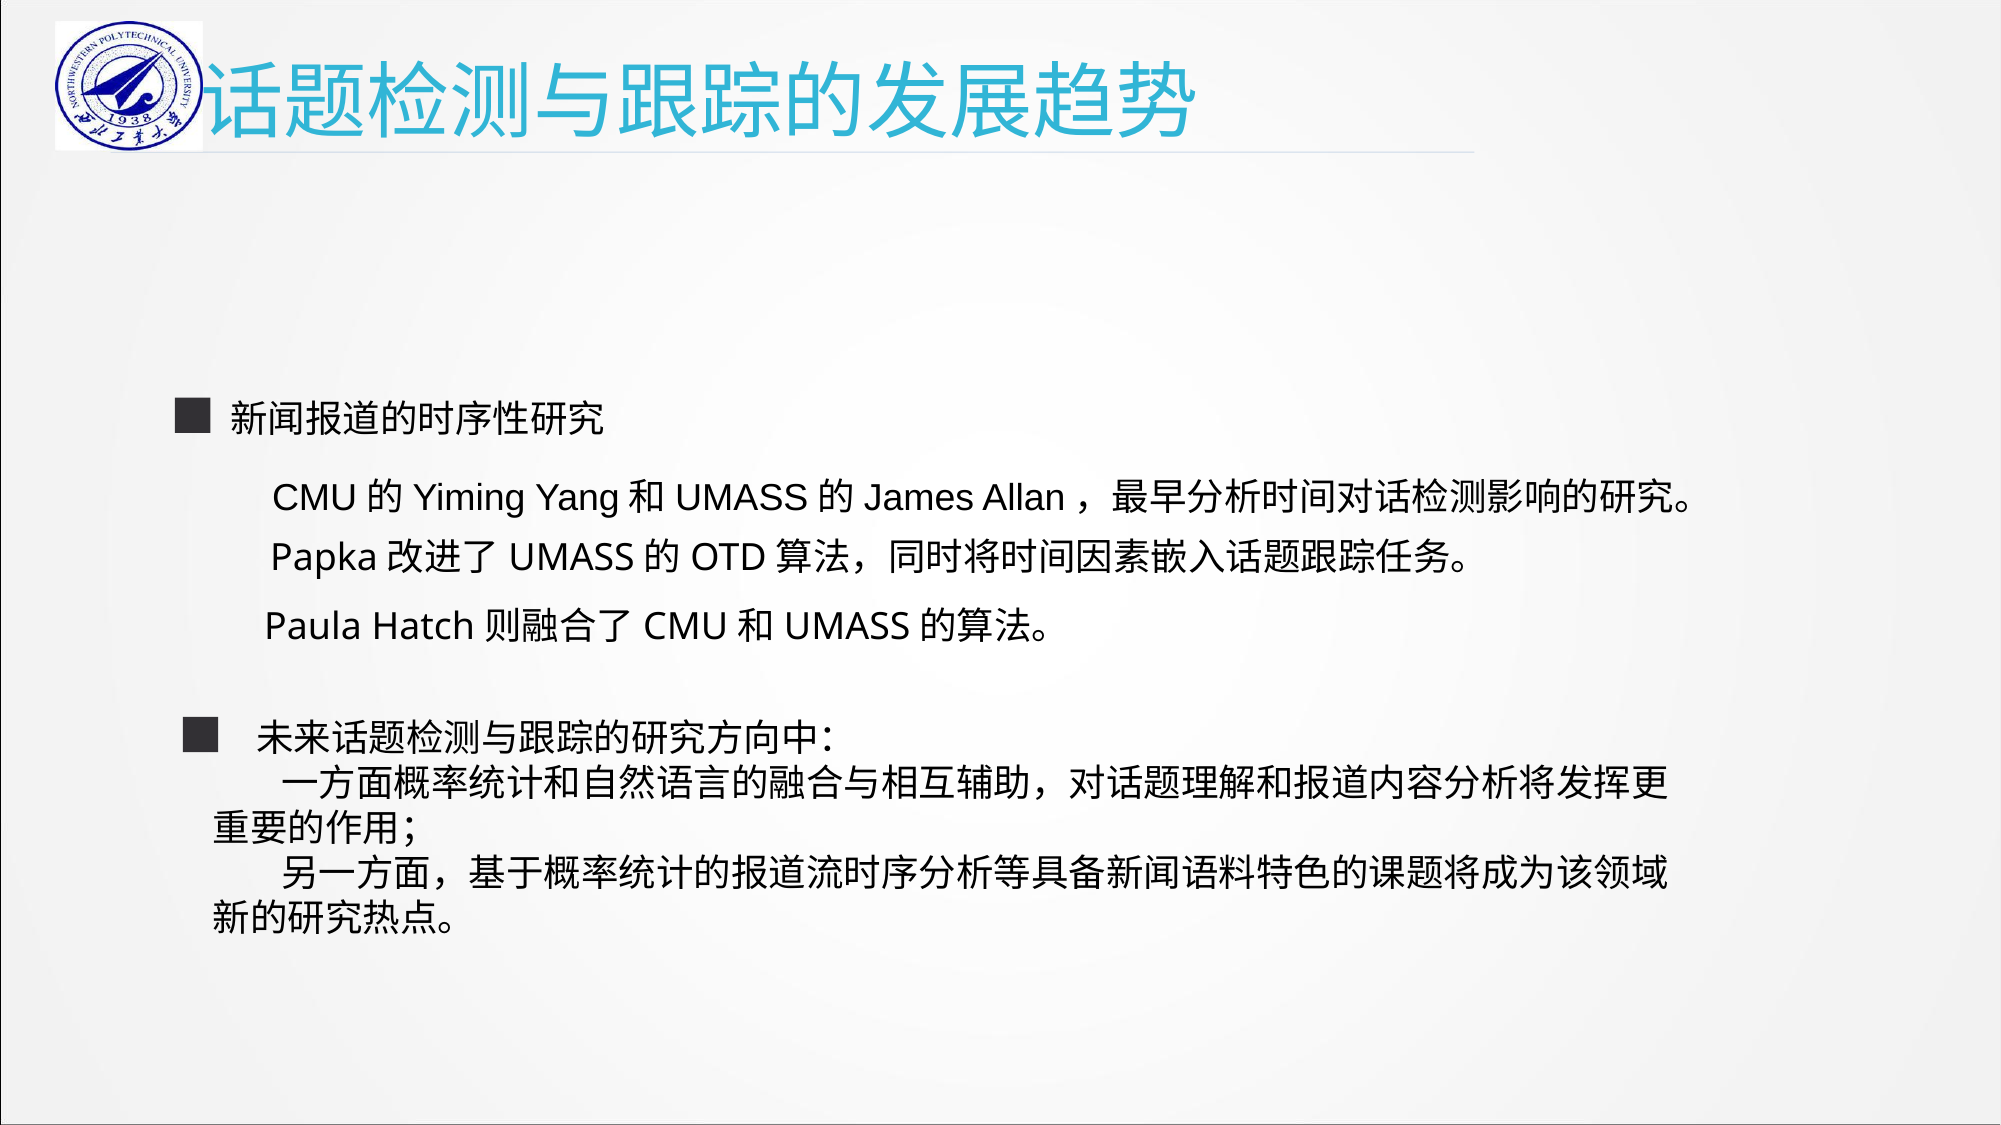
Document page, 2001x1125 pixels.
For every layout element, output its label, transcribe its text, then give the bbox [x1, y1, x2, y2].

picture [0, 0, 2001, 1125]
text_box [174, 397, 211, 434]
text_box 未来话题检测与跟踪的研究方向中： 一方面概率统计和自然语言的融合与相互辅助，对话题理解和报道内容分析将发挥更重要的作用； 另一方面，基于概率统计的报道流时序分析等具备新闻语料特色的课题将成为该领域新的研究热点。 [198, 706, 1702, 946]
text_box [182, 716, 198, 753]
text_box Papka改进了UMASS的OTD算法，同时将时间因素嵌入话题跟踪任务。 [255, 525, 1516, 586]
text_box 话题检测与跟踪的发展趋势 [110, 41, 1327, 156]
text_box CMU的Yiming Yang和UMASS的James Allan，最早分析时间对话检测影响的研究。 [257, 465, 1799, 526]
text_box 新闻报道的时序性研究 [215, 387, 629, 448]
text_box Paula Hatch则融合了CMU和UMASS的算法。 [249, 594, 1803, 654]
